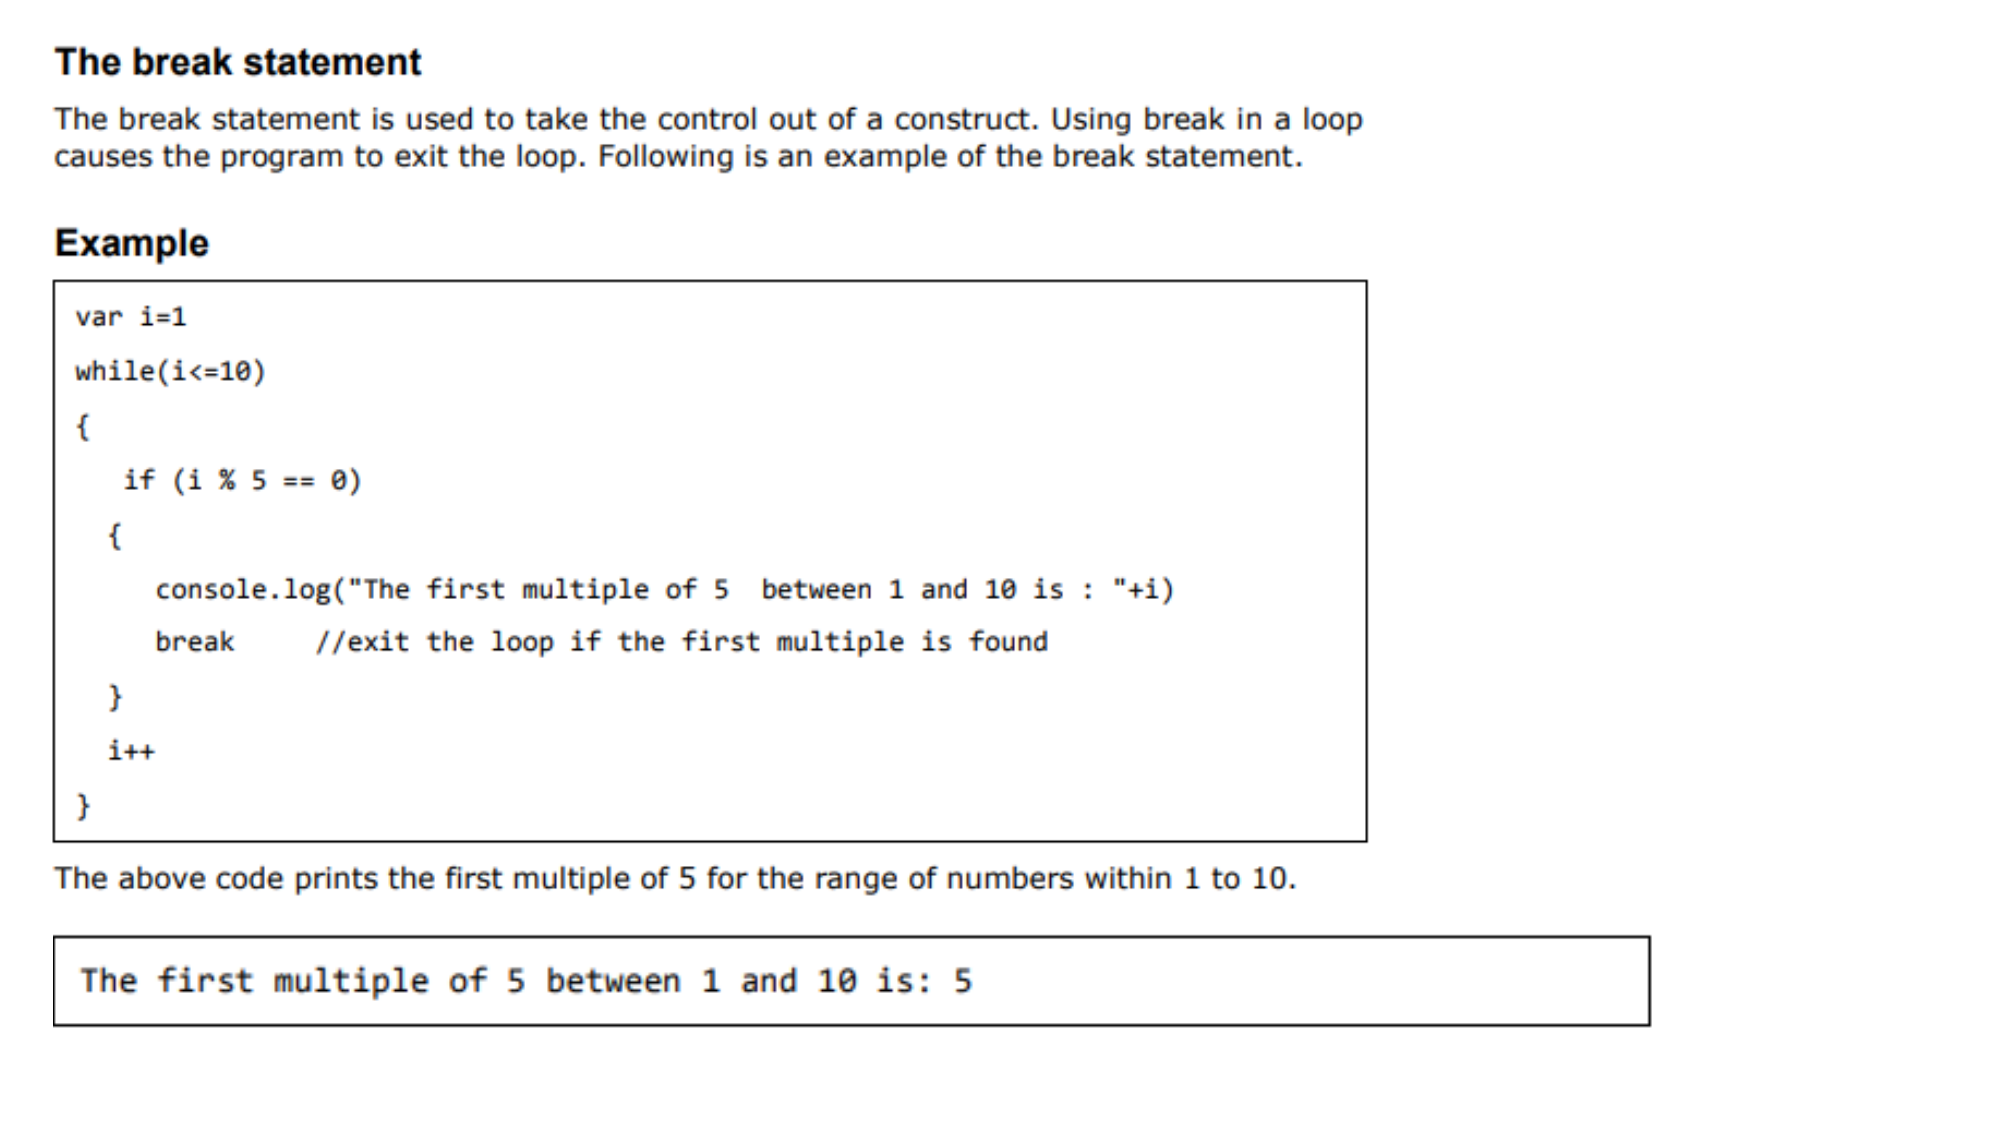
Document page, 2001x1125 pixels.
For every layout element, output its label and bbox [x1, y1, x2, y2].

picture [25, 36, 1681, 1057]
